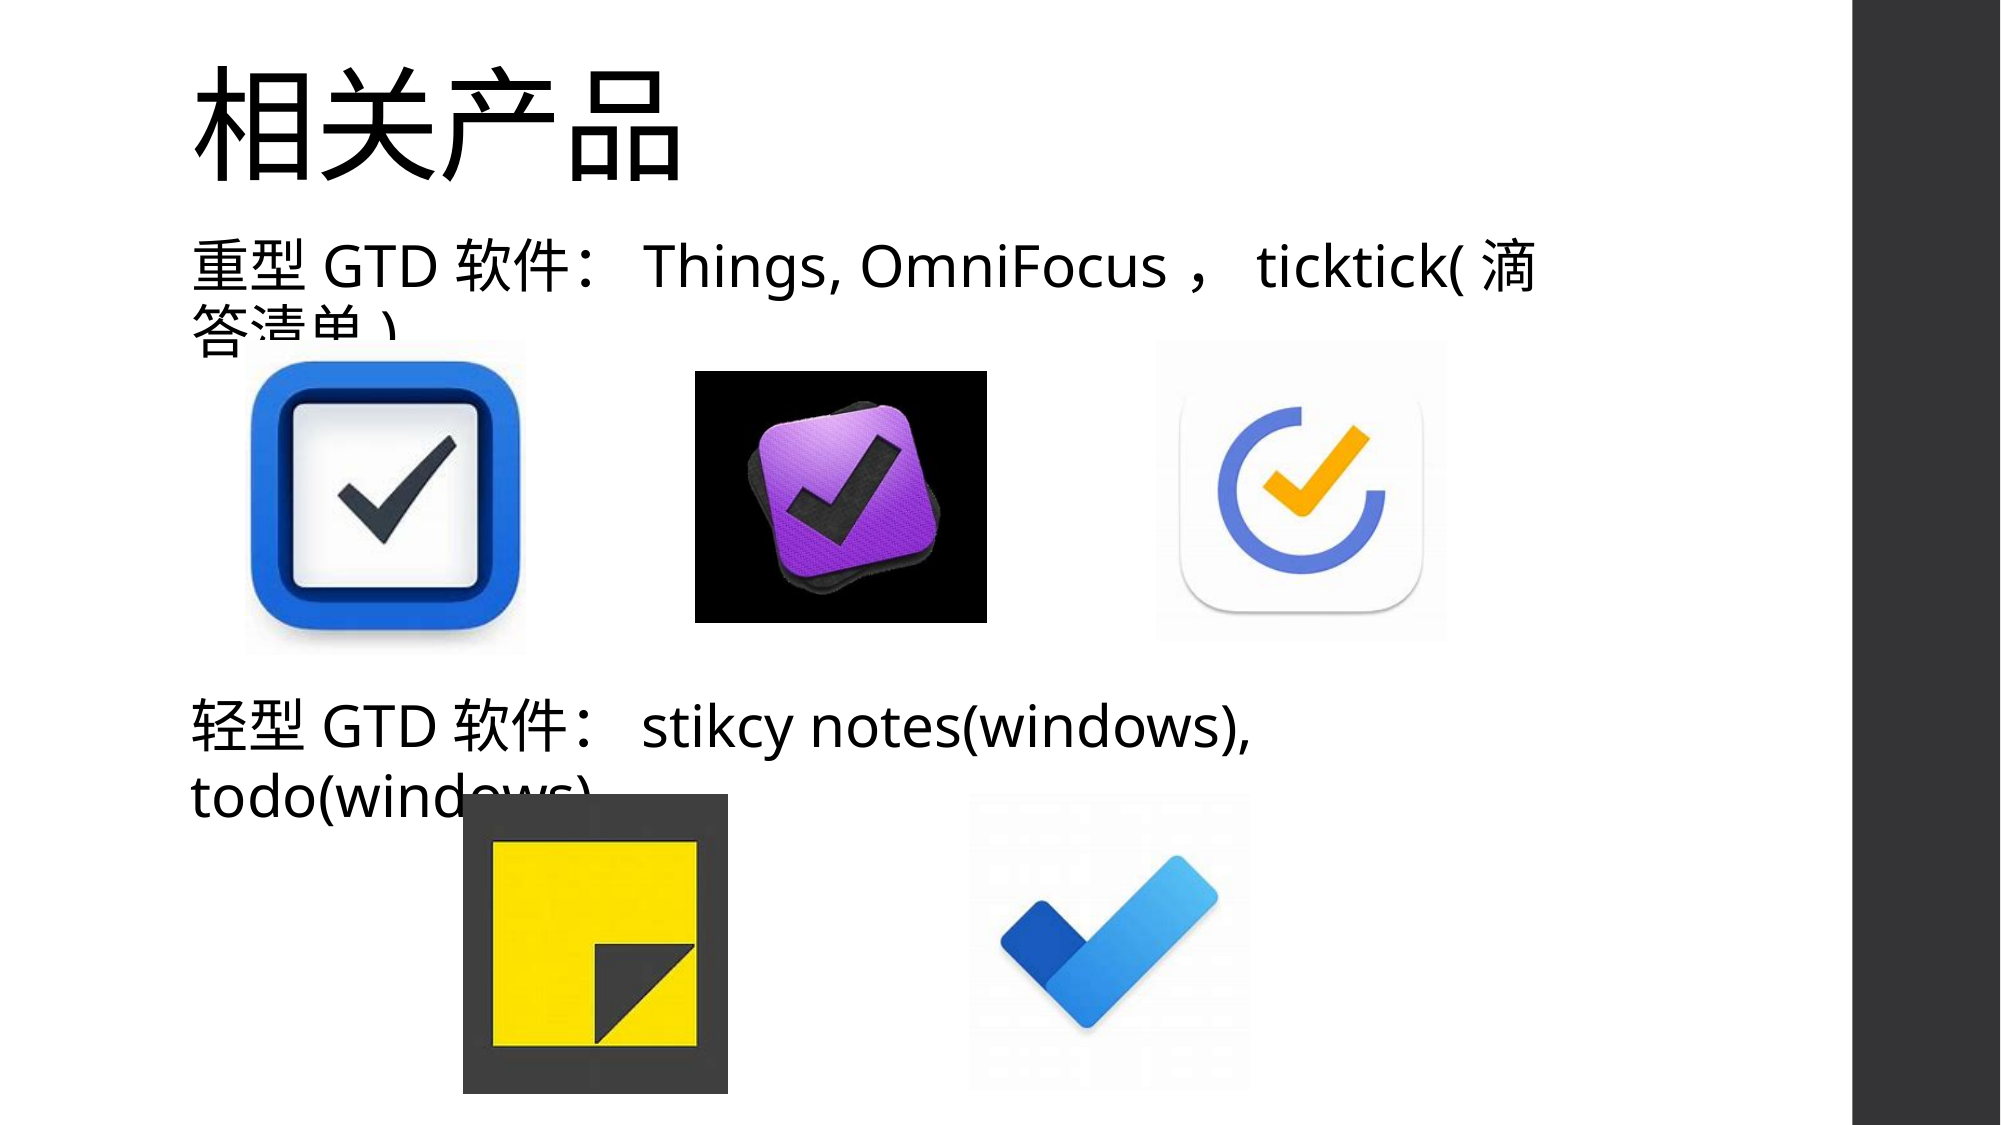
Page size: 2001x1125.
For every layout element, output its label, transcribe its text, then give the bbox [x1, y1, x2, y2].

picture [245, 339, 526, 655]
list 重型GTD软件：Things, OmniFocus，ticktick(滴答清单) [176, 226, 1586, 313]
picture [463, 794, 728, 1094]
text_box 轻型GTD软件：stikcy notes(windows), todo(windows) [175, 681, 1586, 837]
picture [695, 370, 987, 624]
picture [968, 794, 1250, 1091]
title 相关产品 [176, 43, 752, 207]
picture [1155, 339, 1448, 642]
